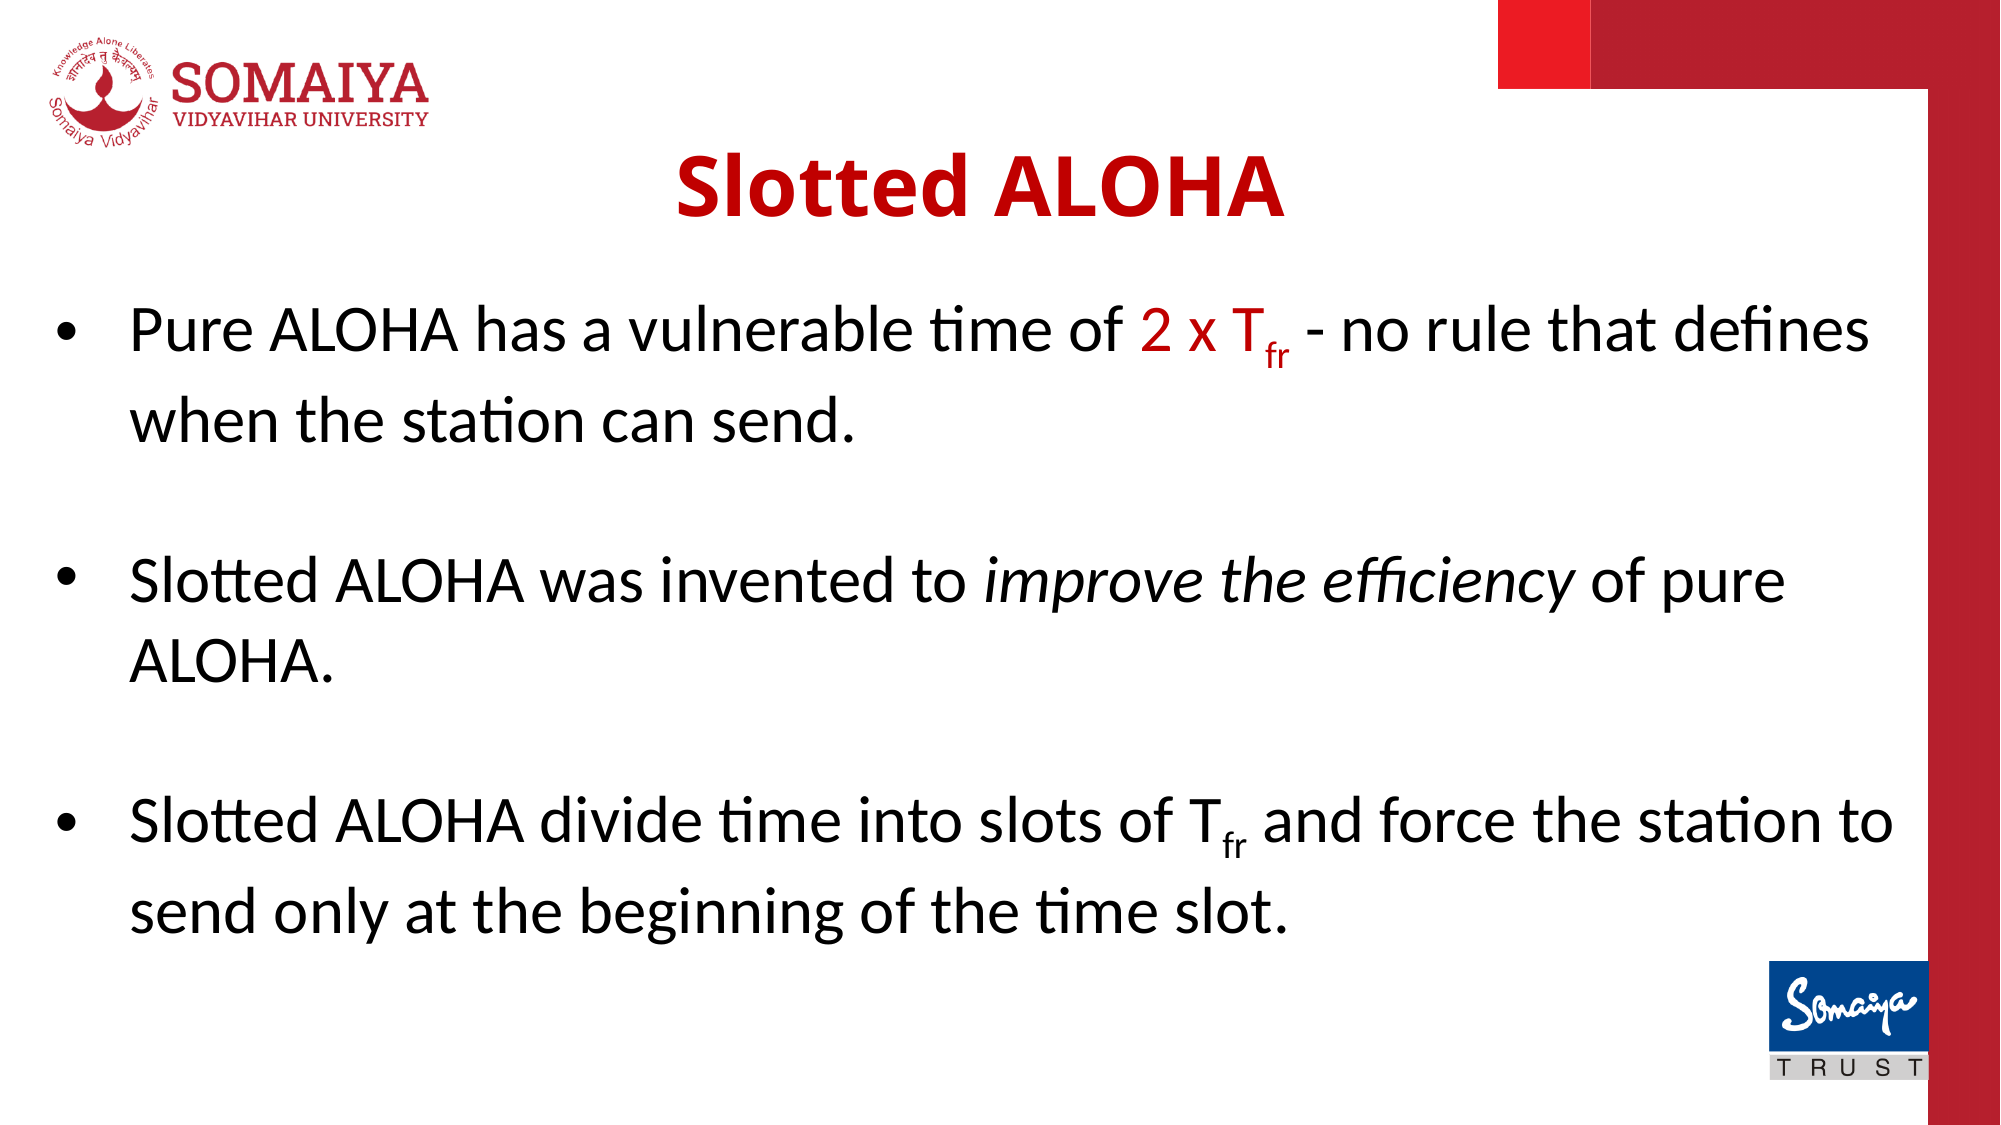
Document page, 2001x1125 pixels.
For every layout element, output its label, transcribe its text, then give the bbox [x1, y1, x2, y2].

text_box Pure ALOHA has a vulnerable time of 2 x Tfr - no rule that defines when the station can send. Slotted ALOHA was invented to improve the efficiency of pure ALOHA. Slotted ALOHA divide time into slots of Tfr and force the station to send only at the beginning of the time slot. [39, 277, 1928, 1034]
picture [14, 28, 463, 175]
picture [1498, 0, 2000, 1125]
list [1769, 961, 1929, 1080]
title Slotted ALOHA [523, 101, 1438, 277]
